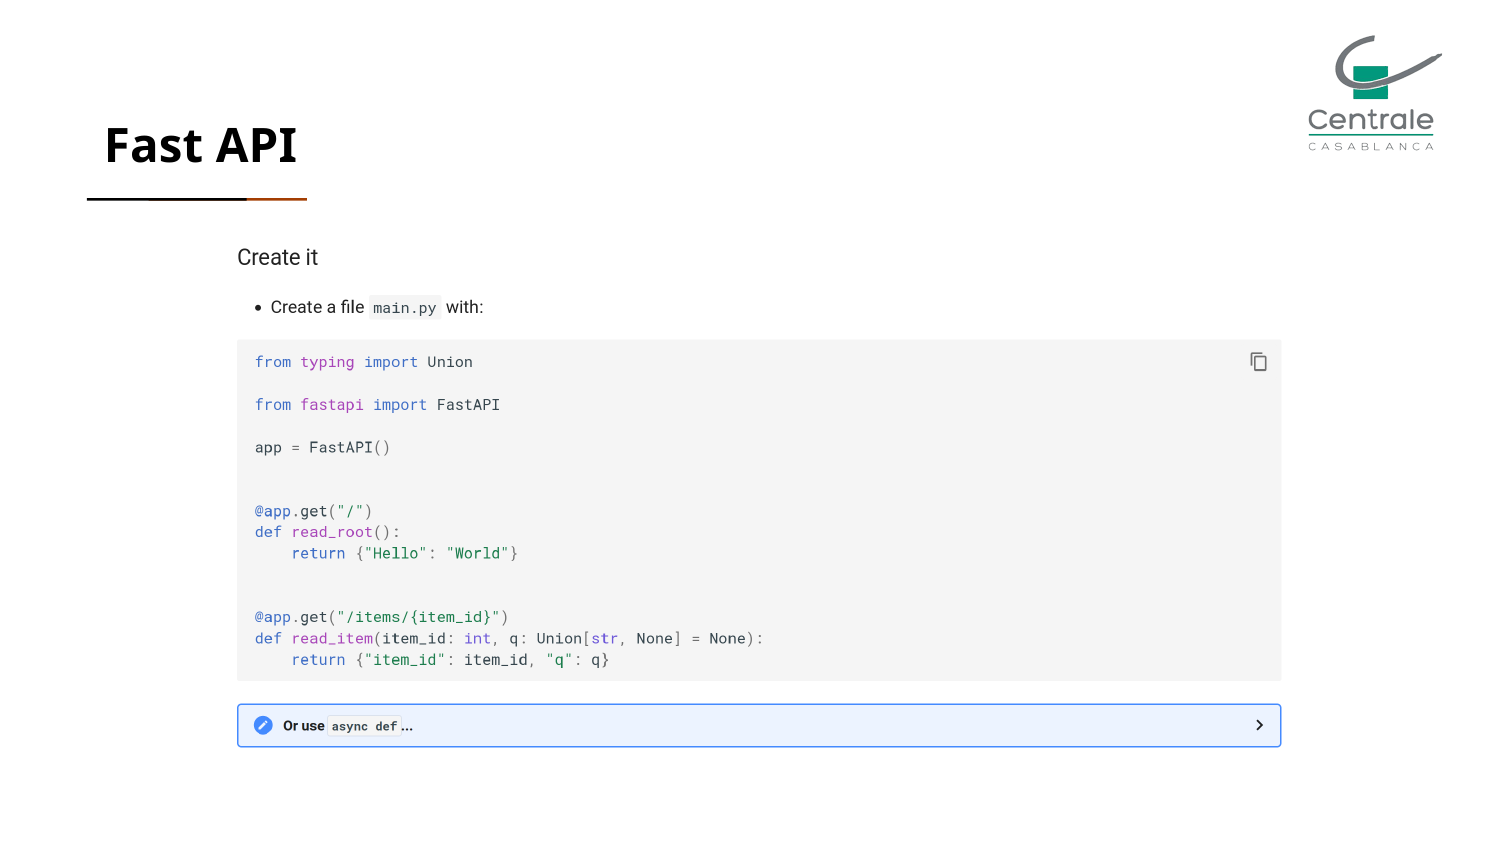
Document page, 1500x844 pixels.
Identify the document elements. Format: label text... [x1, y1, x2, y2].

title Fast API [88, 99, 1245, 188]
picture [187, 224, 1313, 770]
picture [1245, 0, 1500, 191]
